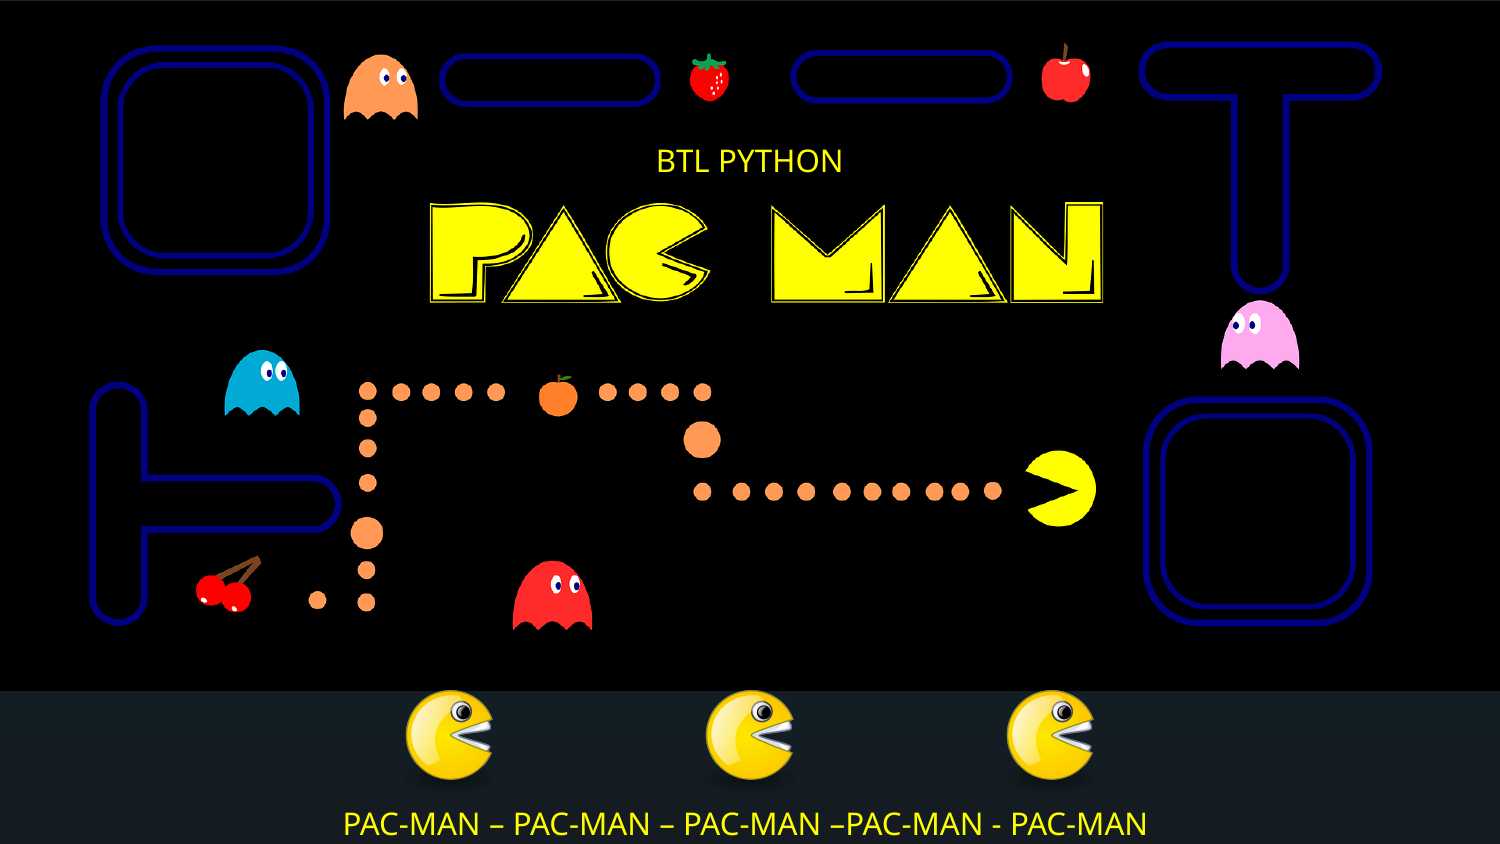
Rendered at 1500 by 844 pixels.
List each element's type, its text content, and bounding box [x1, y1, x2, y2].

picture [0, 1, 1500, 797]
text_box PAC-MAN – PAC-MAN – PAC-MAN –PAC-MAN - PAC-MAN [0, 796, 1500, 844]
